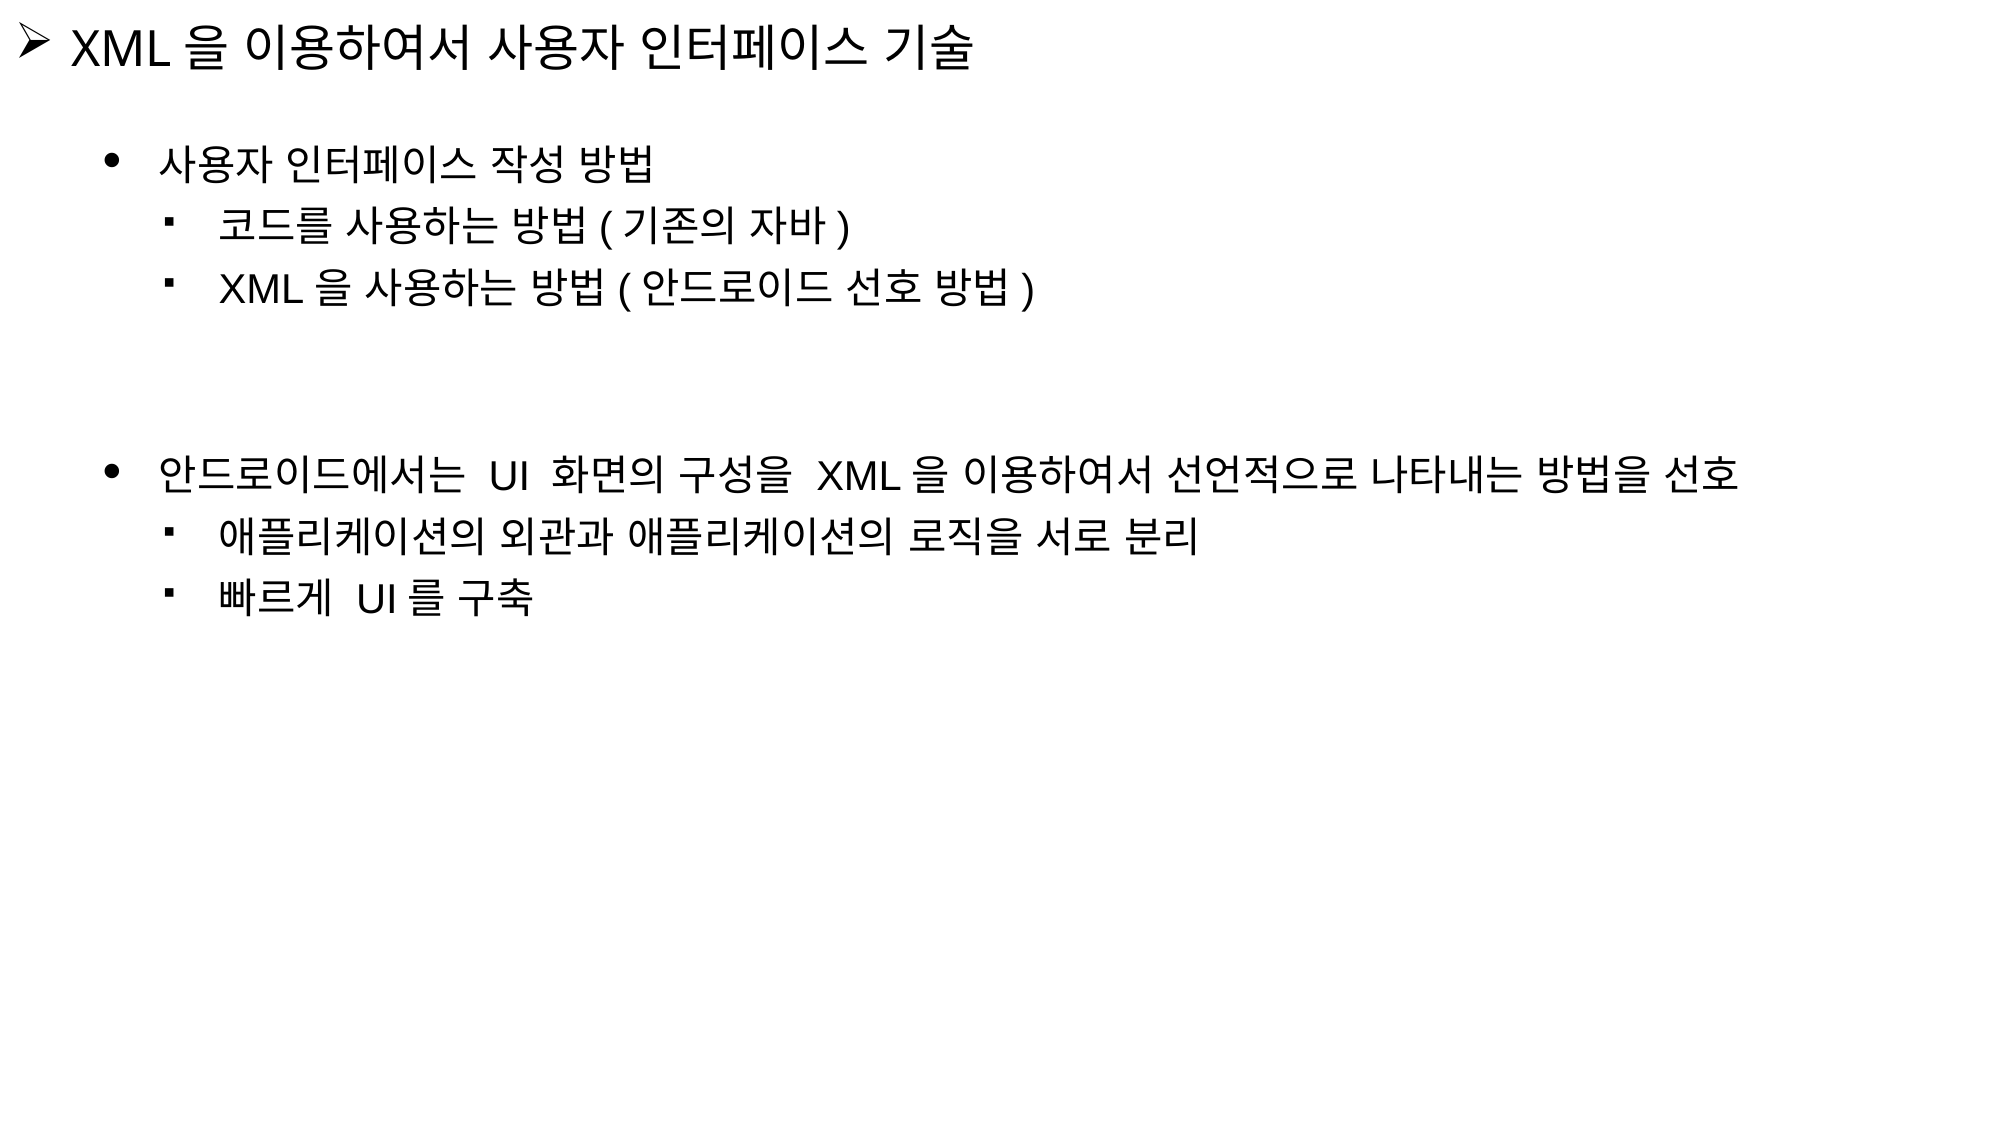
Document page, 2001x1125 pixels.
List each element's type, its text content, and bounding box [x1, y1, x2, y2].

text_box 사용자 인터페이스 작성 방법 코드를 사용하는 방법(기존의 자바) XML을 사용하는 방법(안드로이드 선호 방법) 안드로이드에서는 UI 화면의 구성을 XML을 이용하여서 선언적으로 나타내는 방법을 선호 애플리케이션의 외관과 애플리케이션의 로직을 서로 분리 빠르게 UI를 구축 [87, 131, 1914, 695]
text_box XML을 이용하여서 사용자 인터페이스 기술 [0, 15, 1130, 106]
